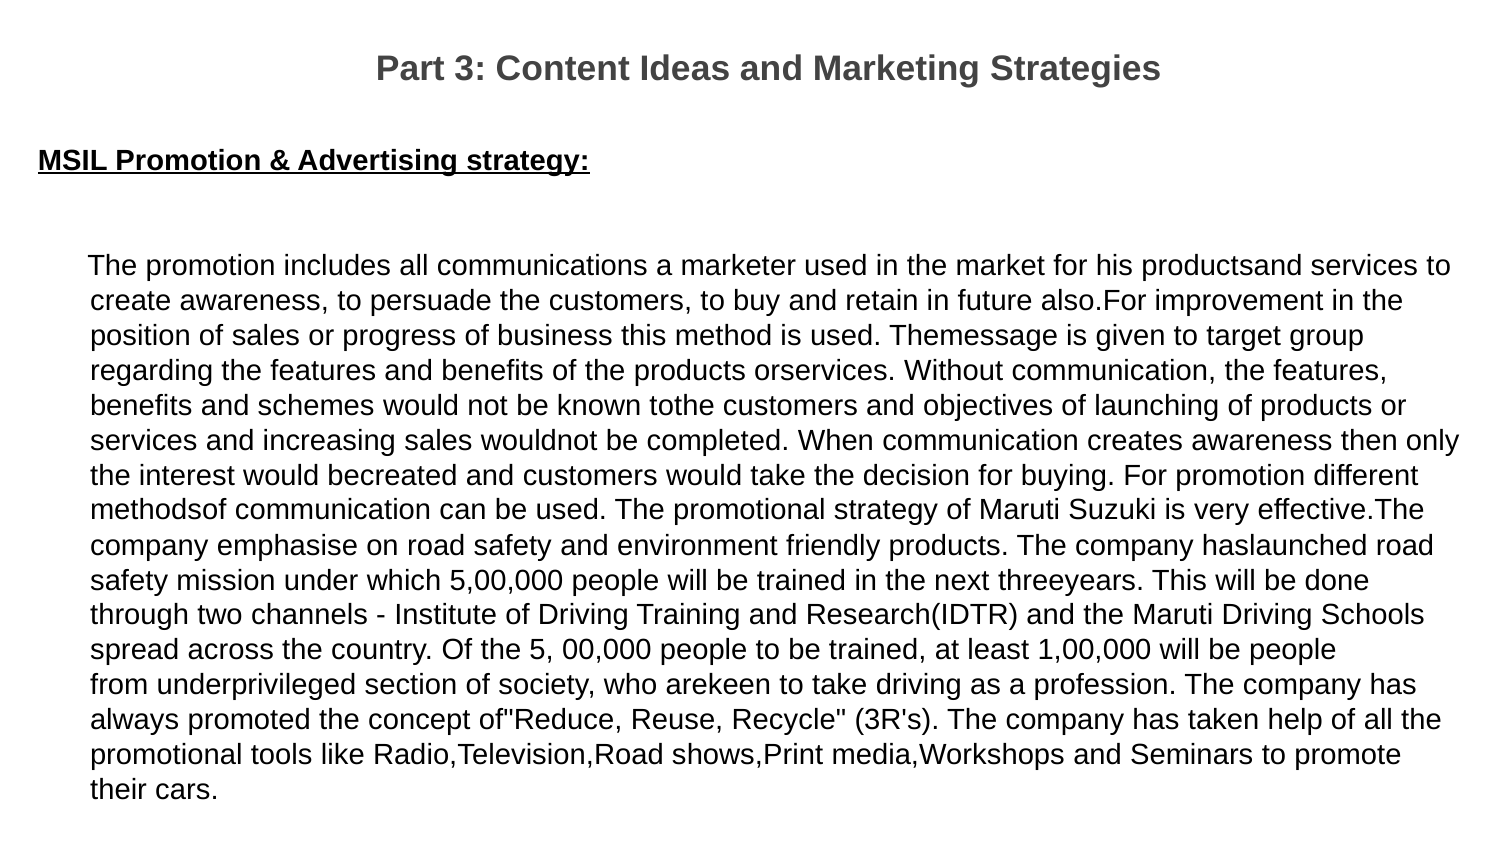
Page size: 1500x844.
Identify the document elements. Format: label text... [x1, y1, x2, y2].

text_box MSIL Promotion & Advertising strategy: The promotion includes all communications a marketer used in the market for his productsand services to create awareness, to persuade the customers, to buy and retain in future also.For improvement in the position of sales or progress of business this method is used. Themessage is given to target group regarding the features and benefits of the products orservices. Without communication, the features, benefits and schemes would not be known tothe customers and objectives of launching of products or services and increasing sales wouldnot be completed. When communication creates awareness then only the interest would becreated and customers would take the decision for buying. For promotion different methodsof communication can be used. The promotional strategy of Maruti Suzuki is very effective.The company emphasise on road safety and environment friendly products. The company haslaunched road safety mission under which 5,00,000 people will be trained in the next threeyears. This will be done through two channels - Institute of Driving Training and Research(IDTR) and the Maruti Driving Schools spread across the country. Of the 5, 00,000 people to be trained, at least 1,00,000 will be people from underprivileged section of society, who arekeen to take driving as a profession. The company has always promoted the concept of"Reduce, Reuse, Recycle" (3R's). The company has taken help of all the promotional tools like Radio,Television,Road shows,Print media,Workshops and Seminars to promote their cars. [0, 91, 1480, 844]
text_box Part 3: Content Ideas and Marketing Strategies [163, 24, 1375, 91]
